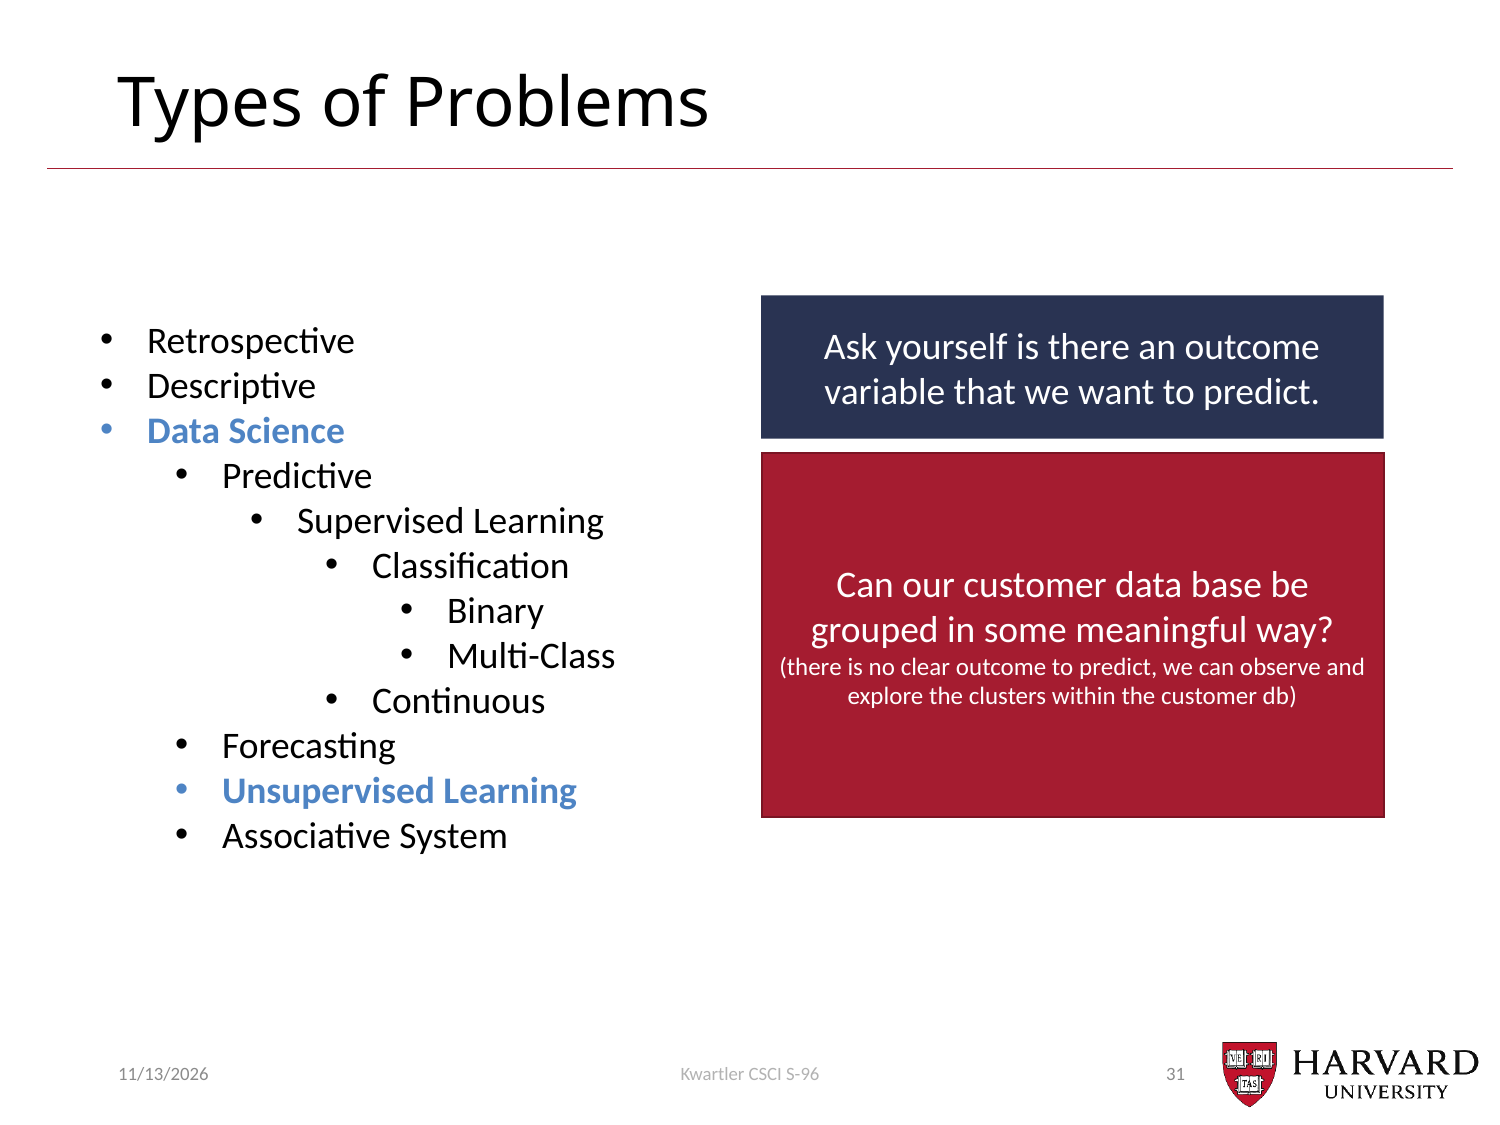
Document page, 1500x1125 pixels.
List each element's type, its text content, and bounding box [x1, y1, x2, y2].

text_box Can our customer data base be grouped in some meaningful way? (there is no clear outcome to predict, we can observe and explore the clusters within the customer db) [761, 452, 1385, 818]
picture [1200, 1024, 1500, 1125]
text_box Retrospective Descriptive Data Science Predictive Supervised Learning Classification Binary Multi-Class Continuous Forecasting Unsupervised Learning Associative System [85, 308, 631, 909]
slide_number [103, 1042, 441, 1103]
title Types of Problems [103, 59, 1397, 157]
slide_number 31 [1059, 1042, 1200, 1103]
text_box Ask yourself is there an outcome variable that we want to predict. [760, 294, 1385, 440]
footer Kwartler CSCI S-96 [496, 1042, 1004, 1103]
